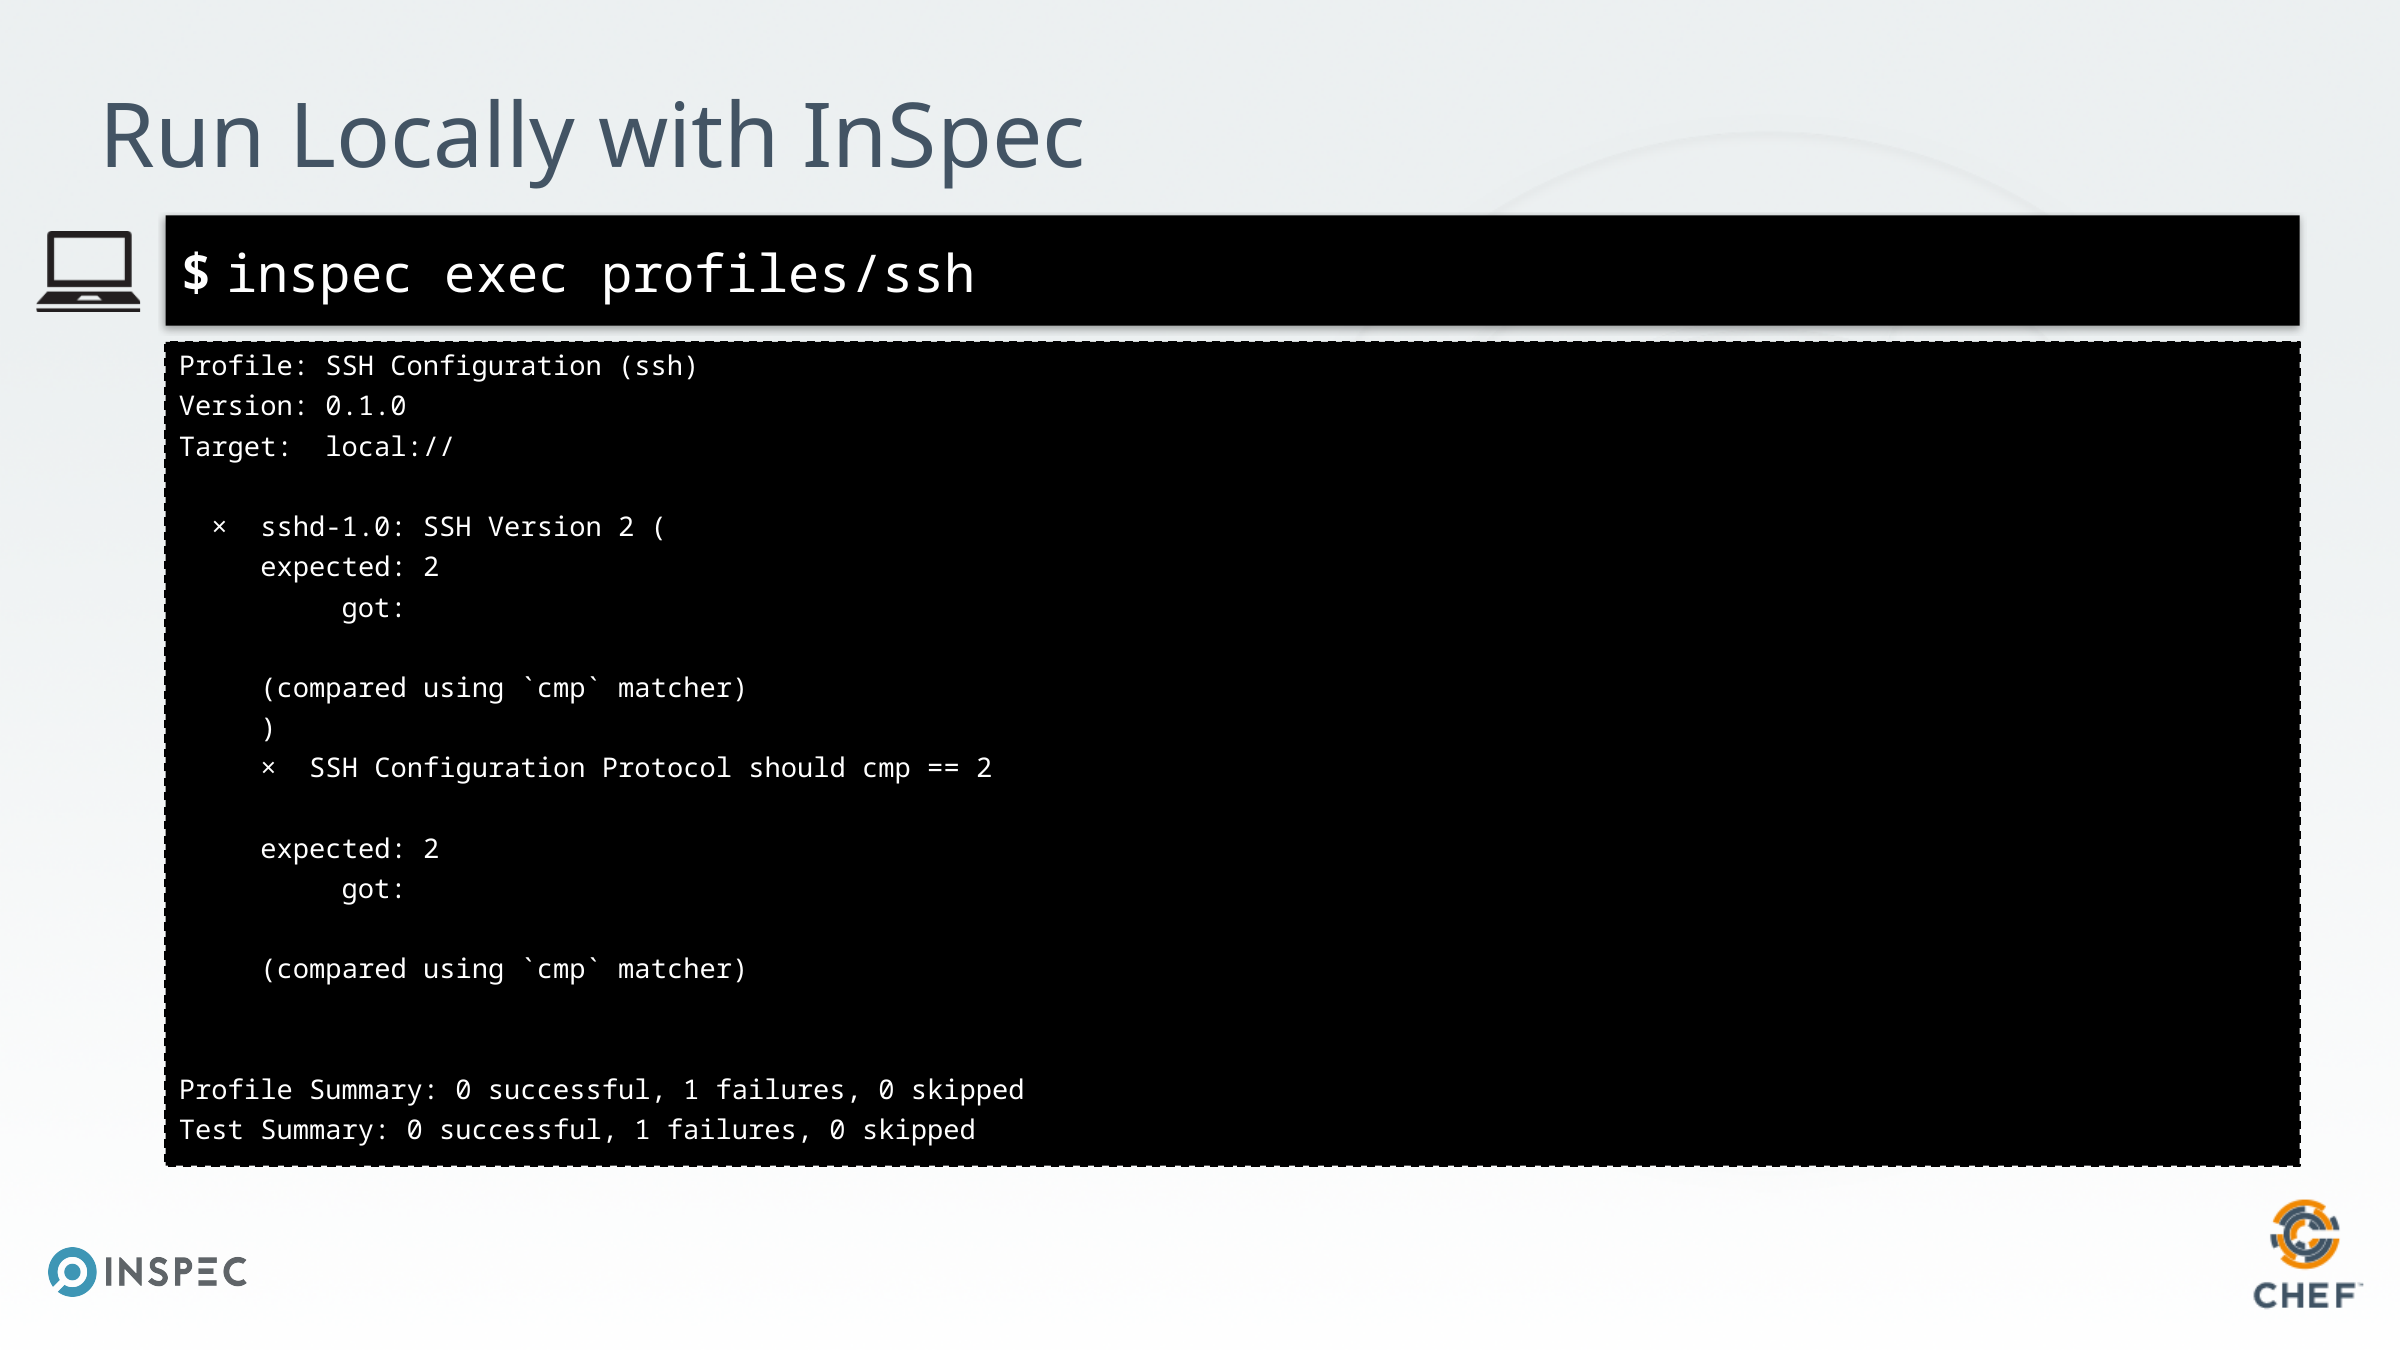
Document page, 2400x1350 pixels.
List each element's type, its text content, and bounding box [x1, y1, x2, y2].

title Run Locally with InSpec [99, 90, 2300, 190]
list Profile: SSH Configuration (ssh) Version: 0.1.0 Target: local:// × sshd-1.0: SSH Version 2 ( expected: 2 got: (compared using `cmp` matcher) ) × SSH Configuration Protocol should cmp == 2 expected: 2 got: (compared using `cmp` matcher) Profile Summary: 0 successful, 1 failures, 0 skipped Test Summary: 0 successful, 1 failures, 0 skipped [164, 341, 2301, 1167]
list inspec exec profiles/ssh [226, 231, 2283, 312]
picture [0, 0, 2400, 1350]
